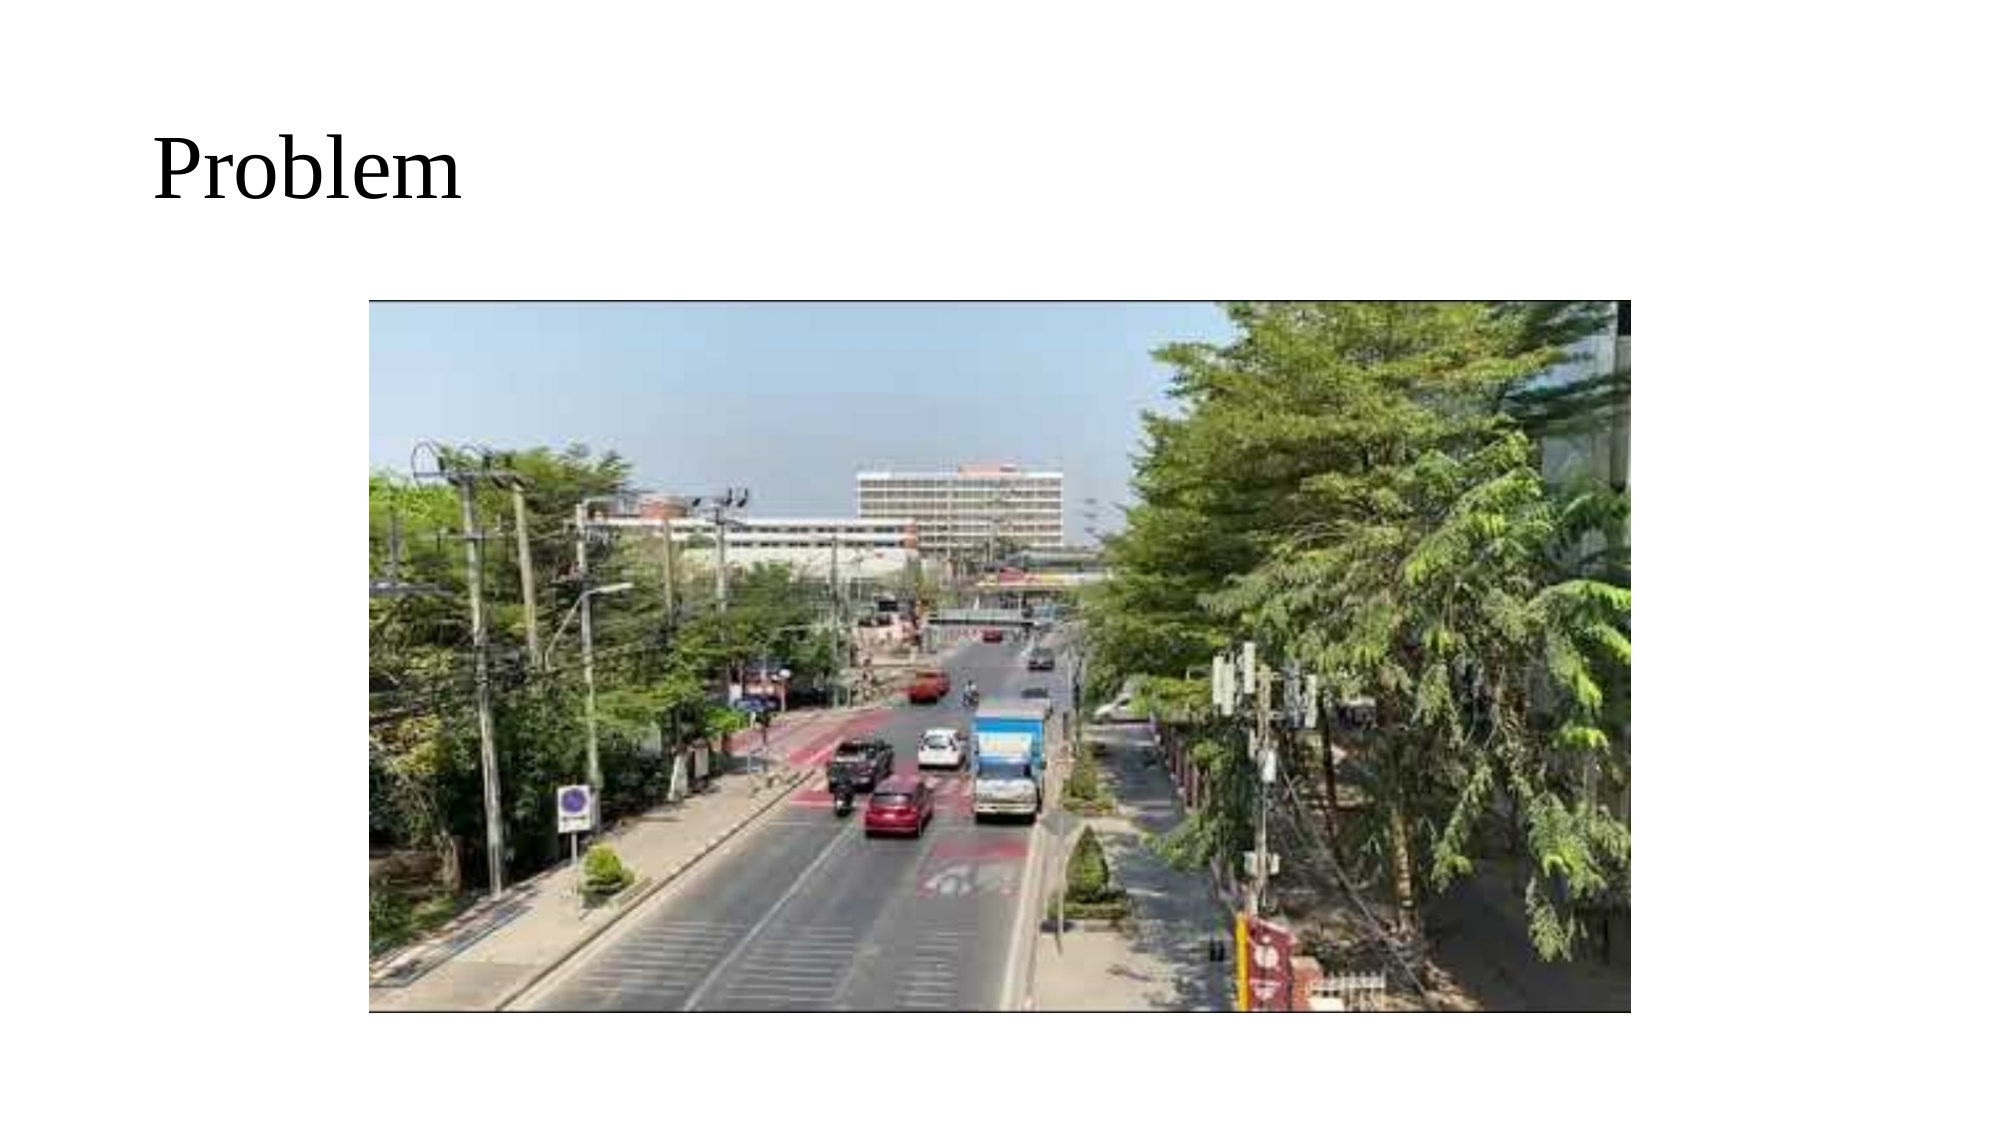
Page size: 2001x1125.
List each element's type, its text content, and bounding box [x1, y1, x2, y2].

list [368, 299, 1632, 1014]
title Problem [137, 59, 1863, 278]
